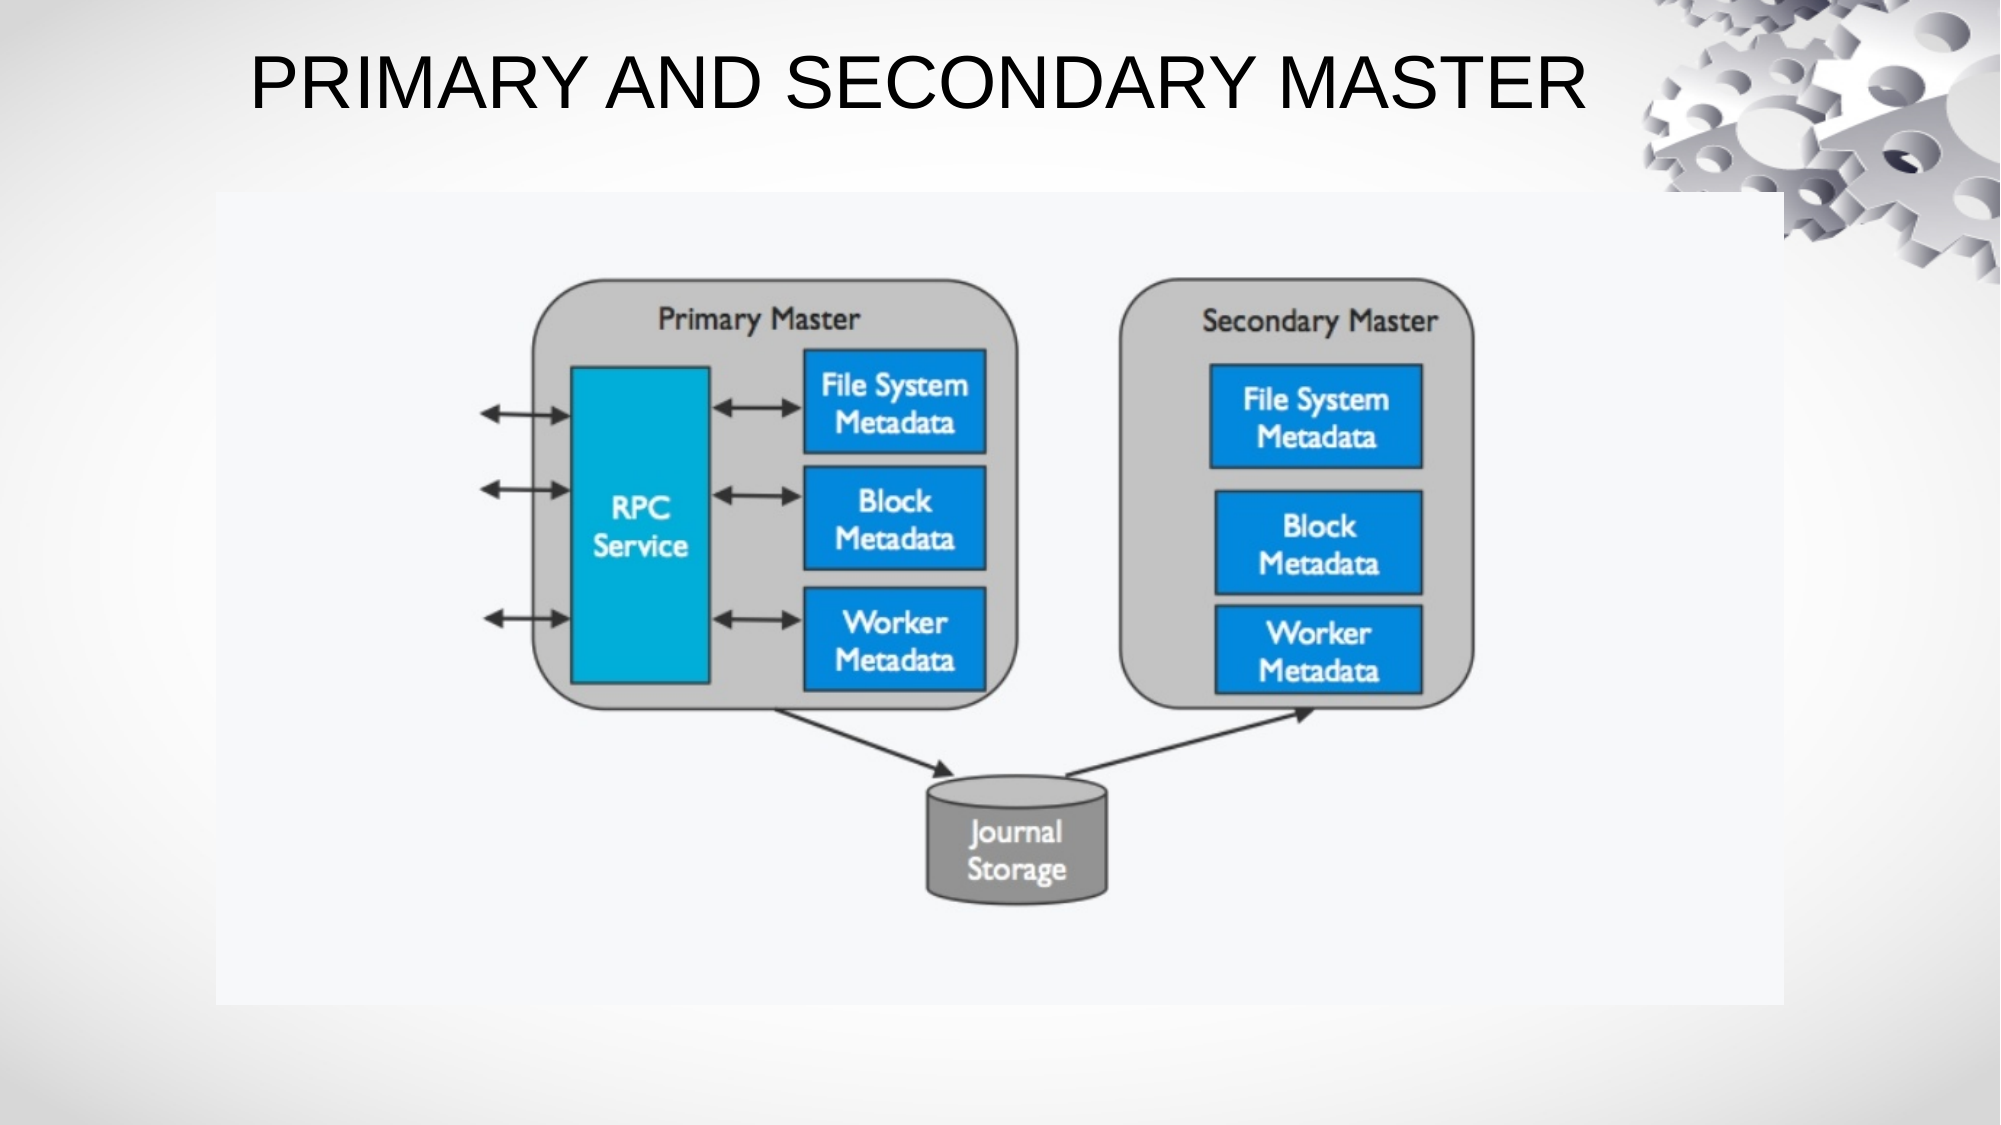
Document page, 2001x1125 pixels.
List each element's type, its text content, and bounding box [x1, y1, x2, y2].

picture [0, 0, 2000, 1125]
text_box PRIMARY AND SECONDARY MASTER [99, 31, 1900, 127]
